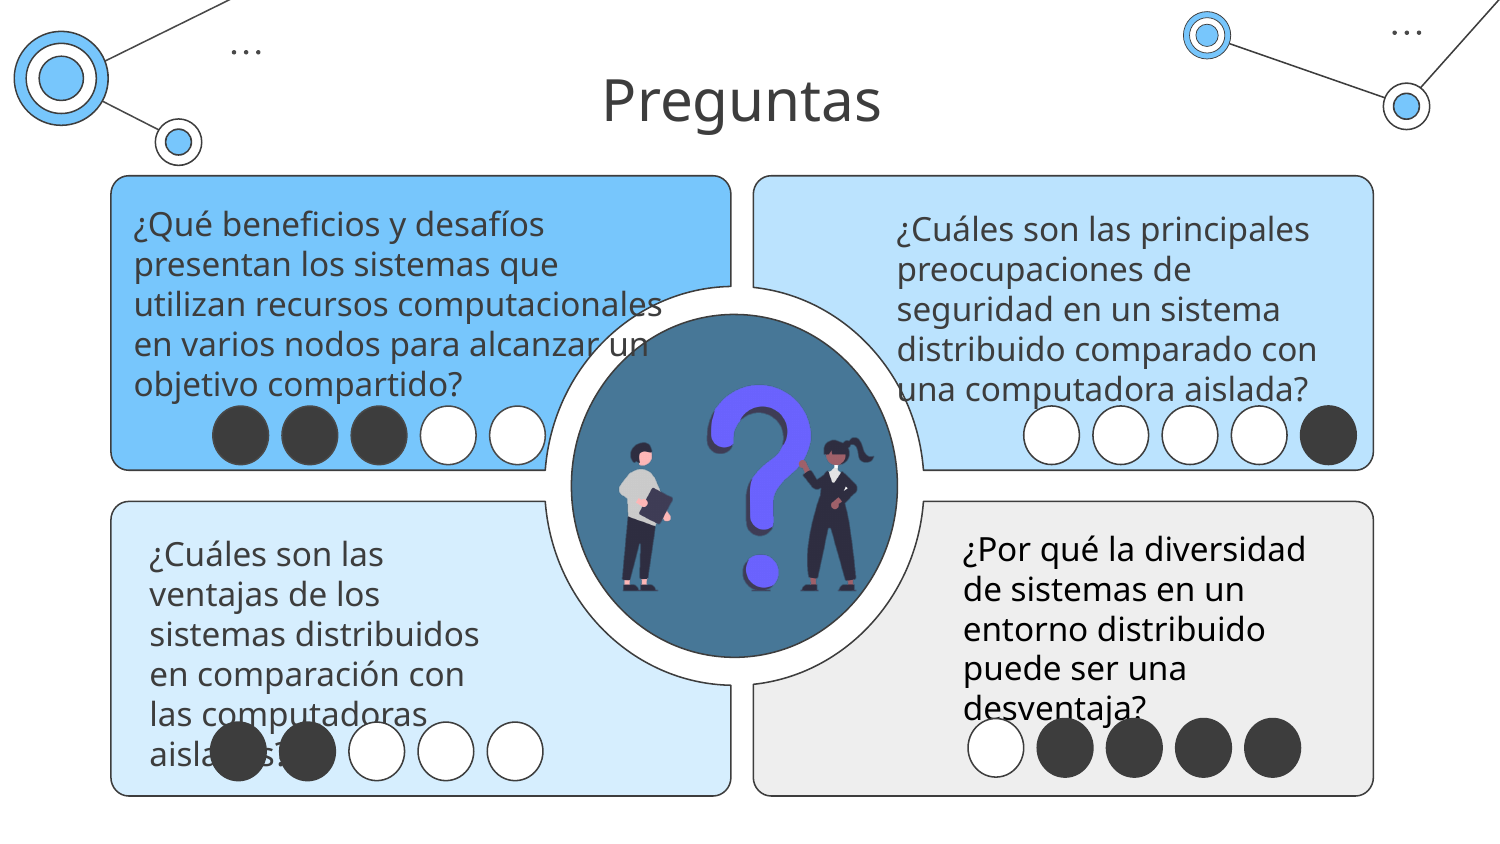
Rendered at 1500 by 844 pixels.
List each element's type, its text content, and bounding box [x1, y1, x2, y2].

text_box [967, 718, 1301, 778]
picture [545, 327, 970, 623]
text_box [1023, 405, 1357, 465]
title Preguntas [110, 47, 1374, 142]
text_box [110, 175, 1374, 797]
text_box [212, 405, 540, 465]
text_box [210, 721, 544, 781]
